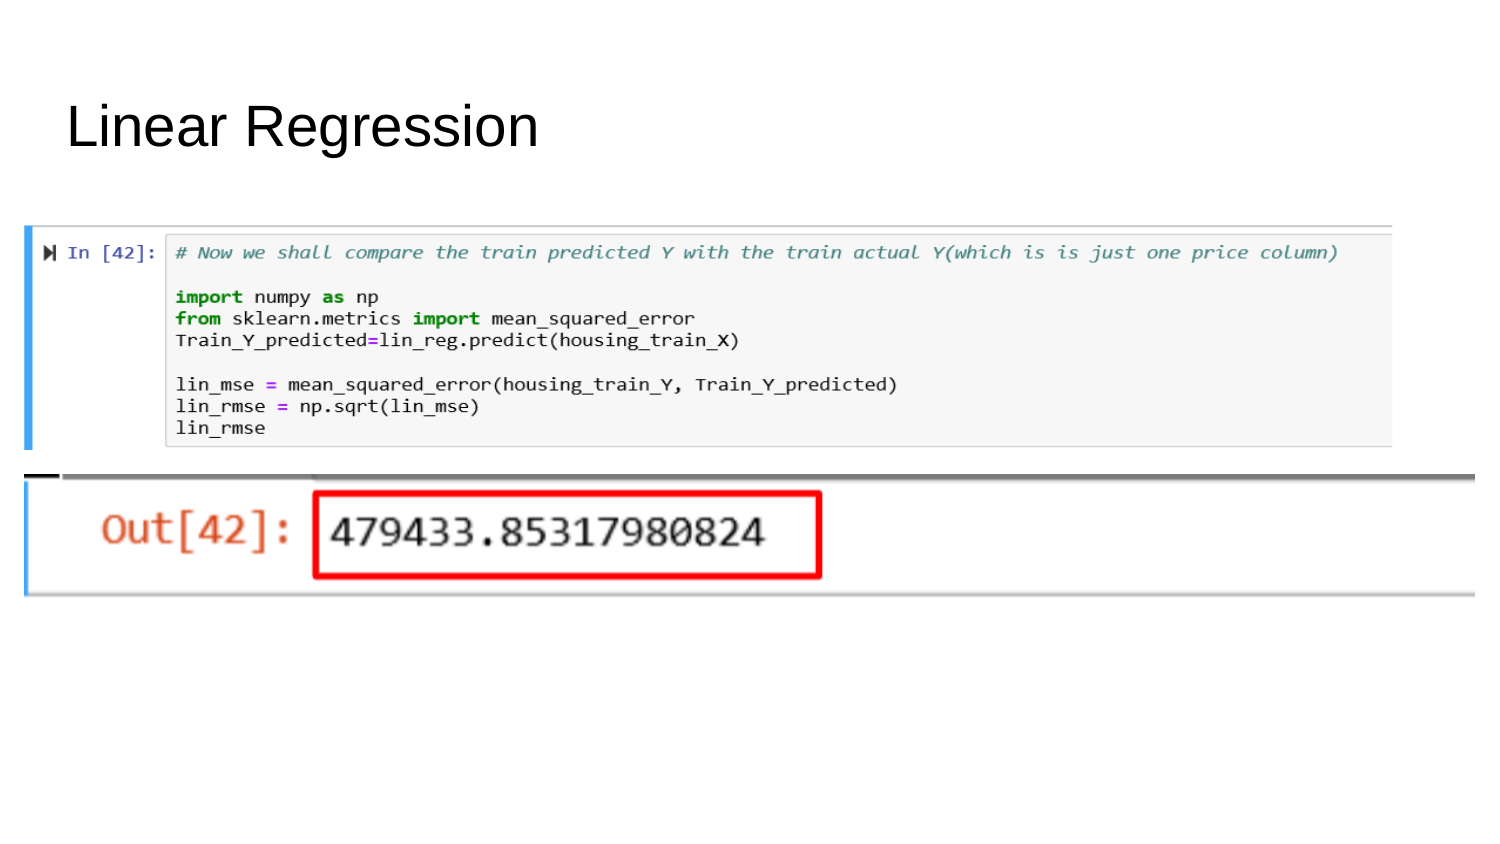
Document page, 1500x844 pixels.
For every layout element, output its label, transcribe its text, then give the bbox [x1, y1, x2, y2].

title Linear Regression [51, 72, 1449, 167]
picture [24, 474, 1476, 608]
picture [22, 209, 1393, 450]
